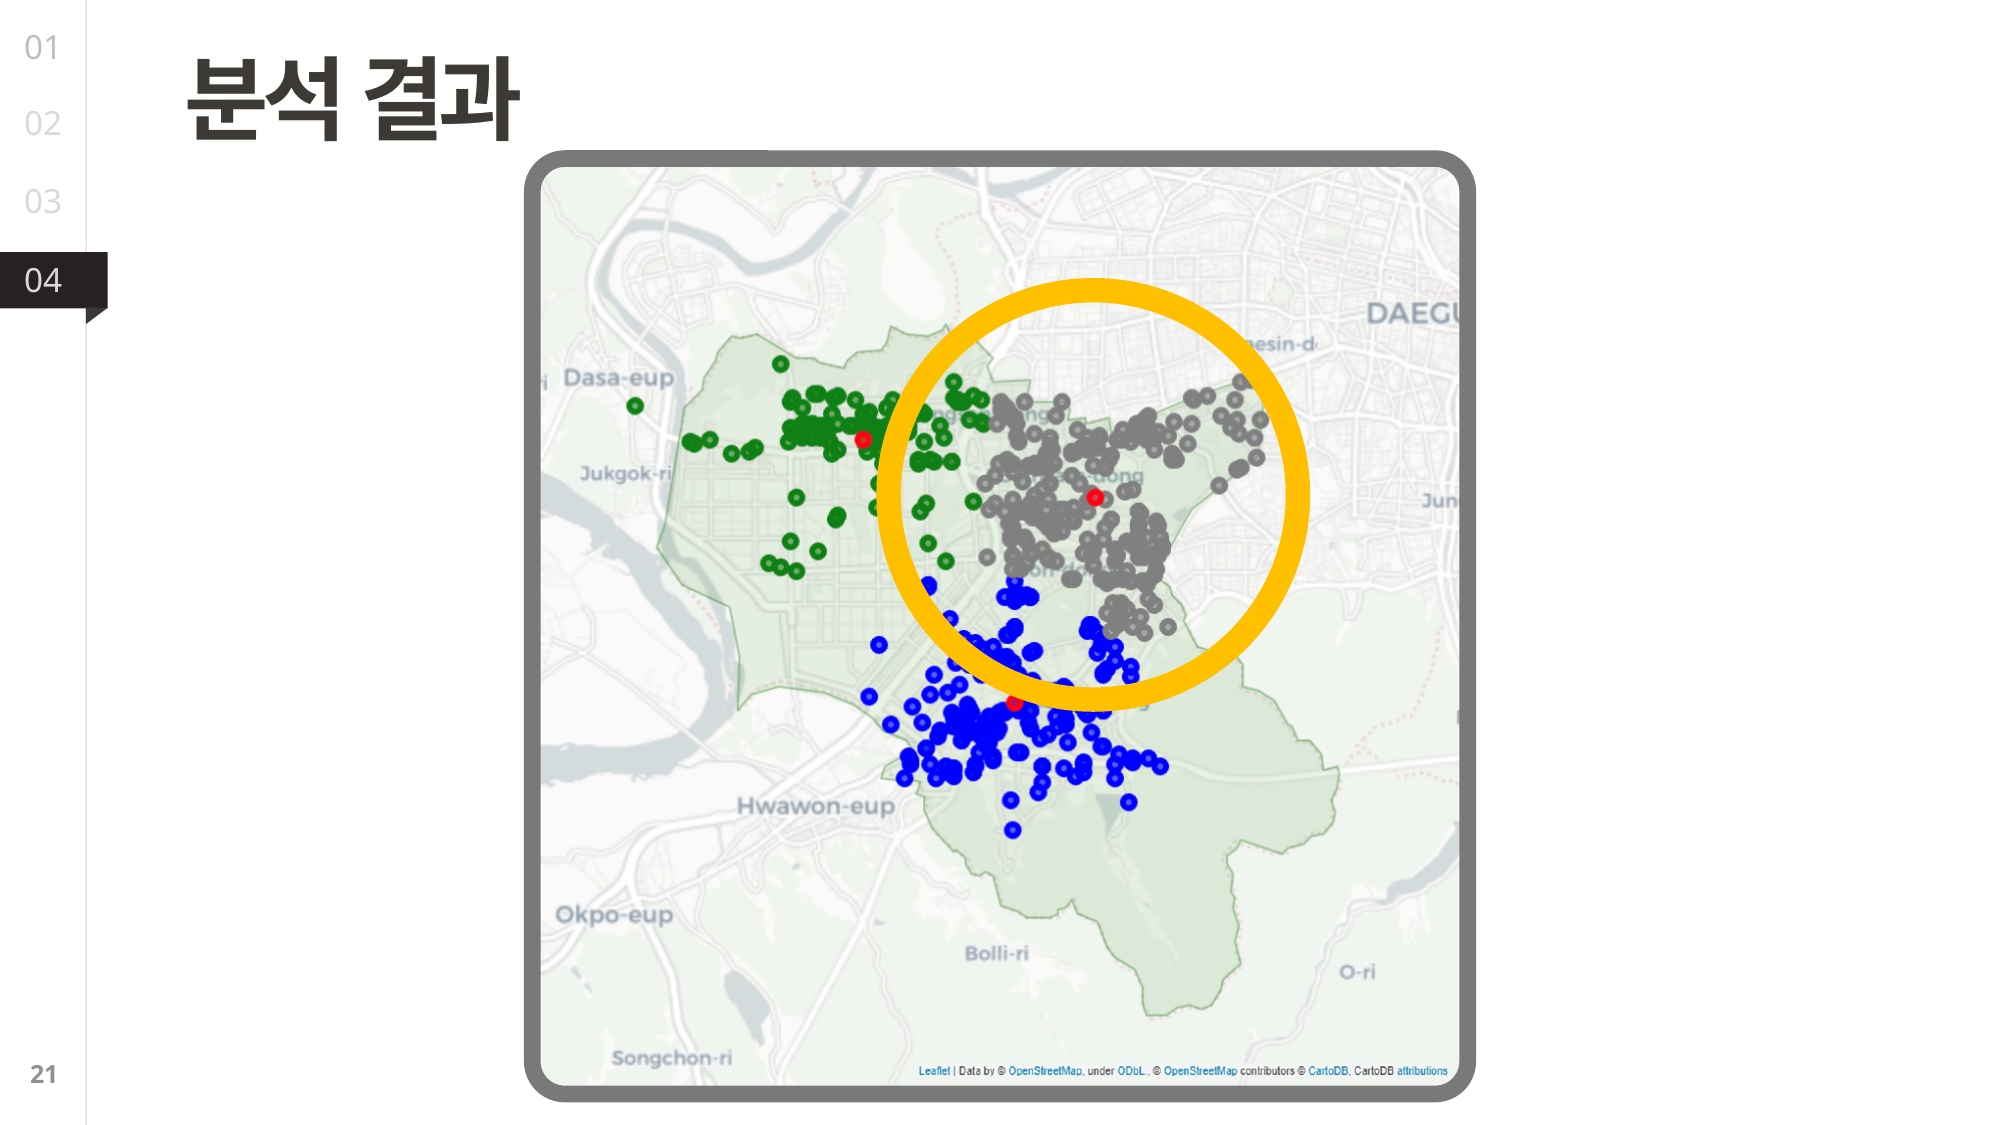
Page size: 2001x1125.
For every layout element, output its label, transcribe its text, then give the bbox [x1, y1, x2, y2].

text_box 분석 결과 [169, 34, 539, 160]
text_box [532, 158, 1468, 1094]
picture [916, 1063, 1450, 1076]
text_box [0, 0, 108, 1125]
